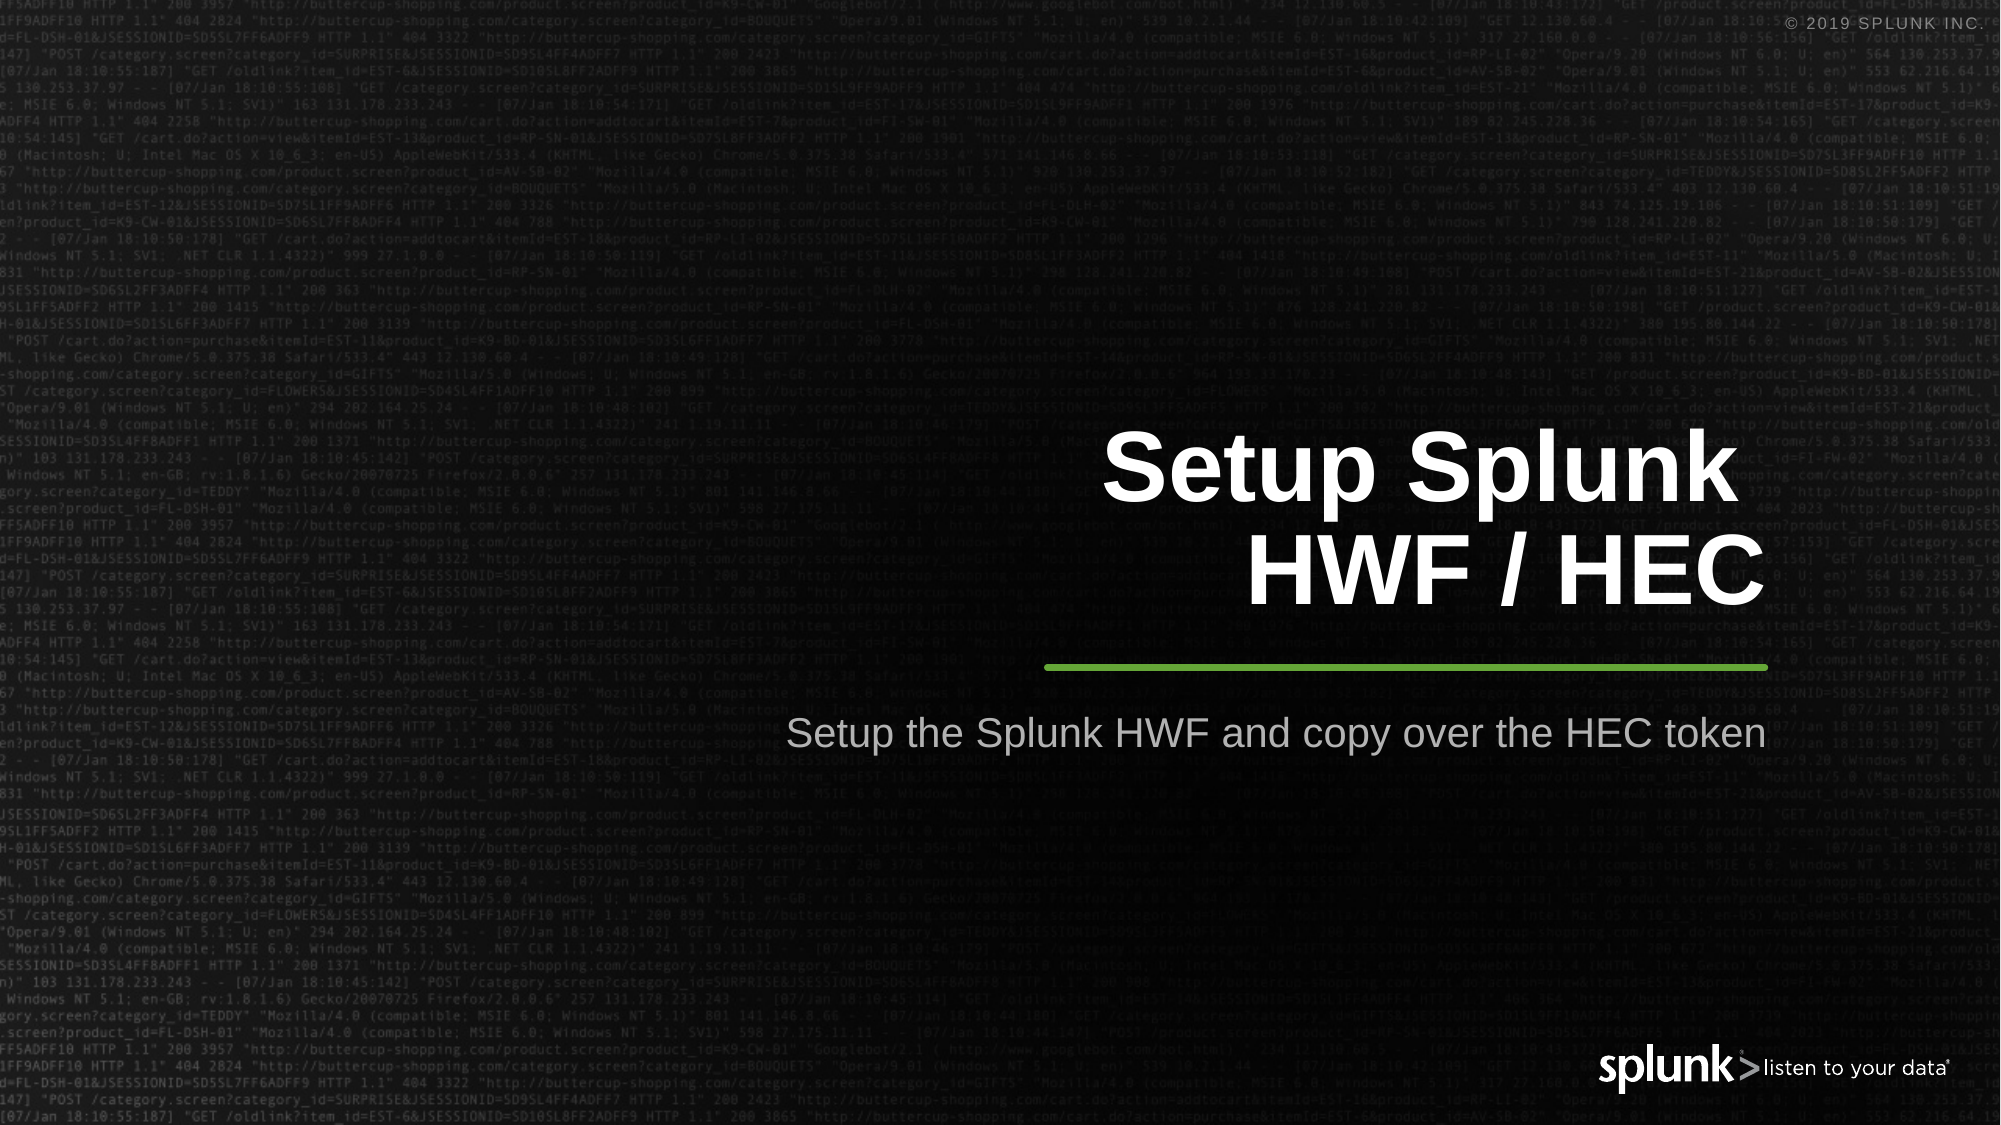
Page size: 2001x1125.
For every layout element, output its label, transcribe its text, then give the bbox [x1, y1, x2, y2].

picture [0, 0, 2001, 1125]
title Setup Splunk HWF / HEC [701, 160, 1768, 625]
subtitle Setup the Splunk HWF and copy over the HEC token [701, 681, 1768, 878]
